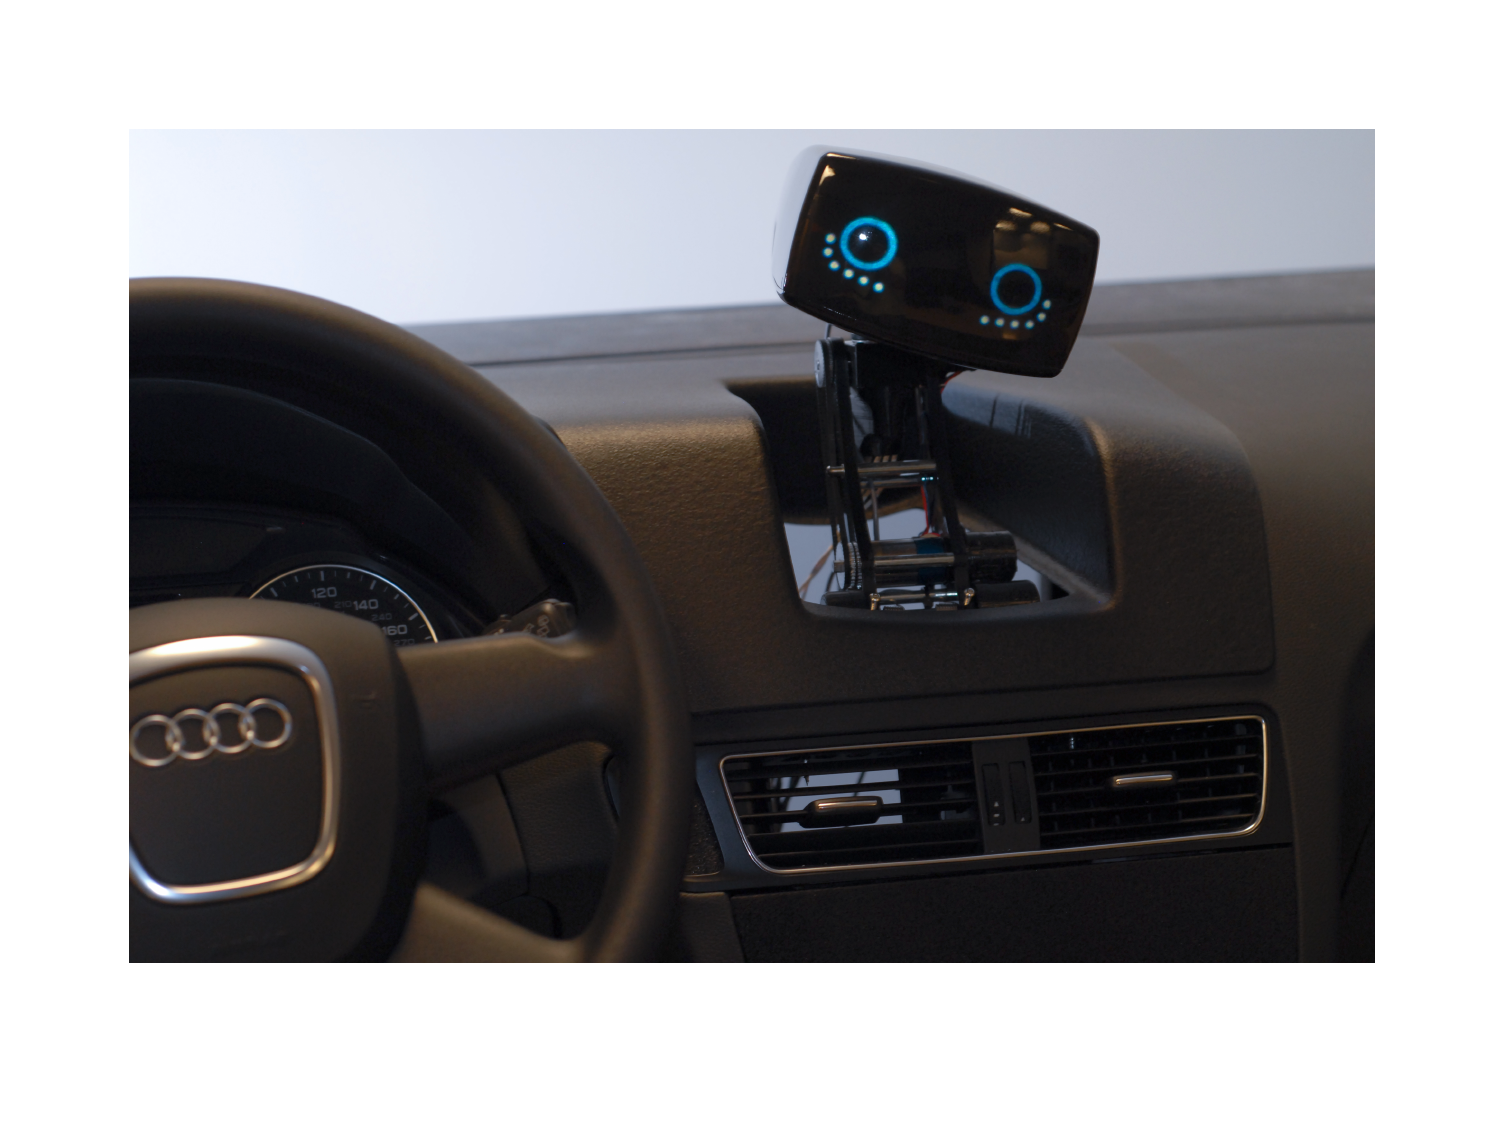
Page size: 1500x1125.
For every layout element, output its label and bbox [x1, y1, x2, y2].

picture [129, 129, 1375, 963]
